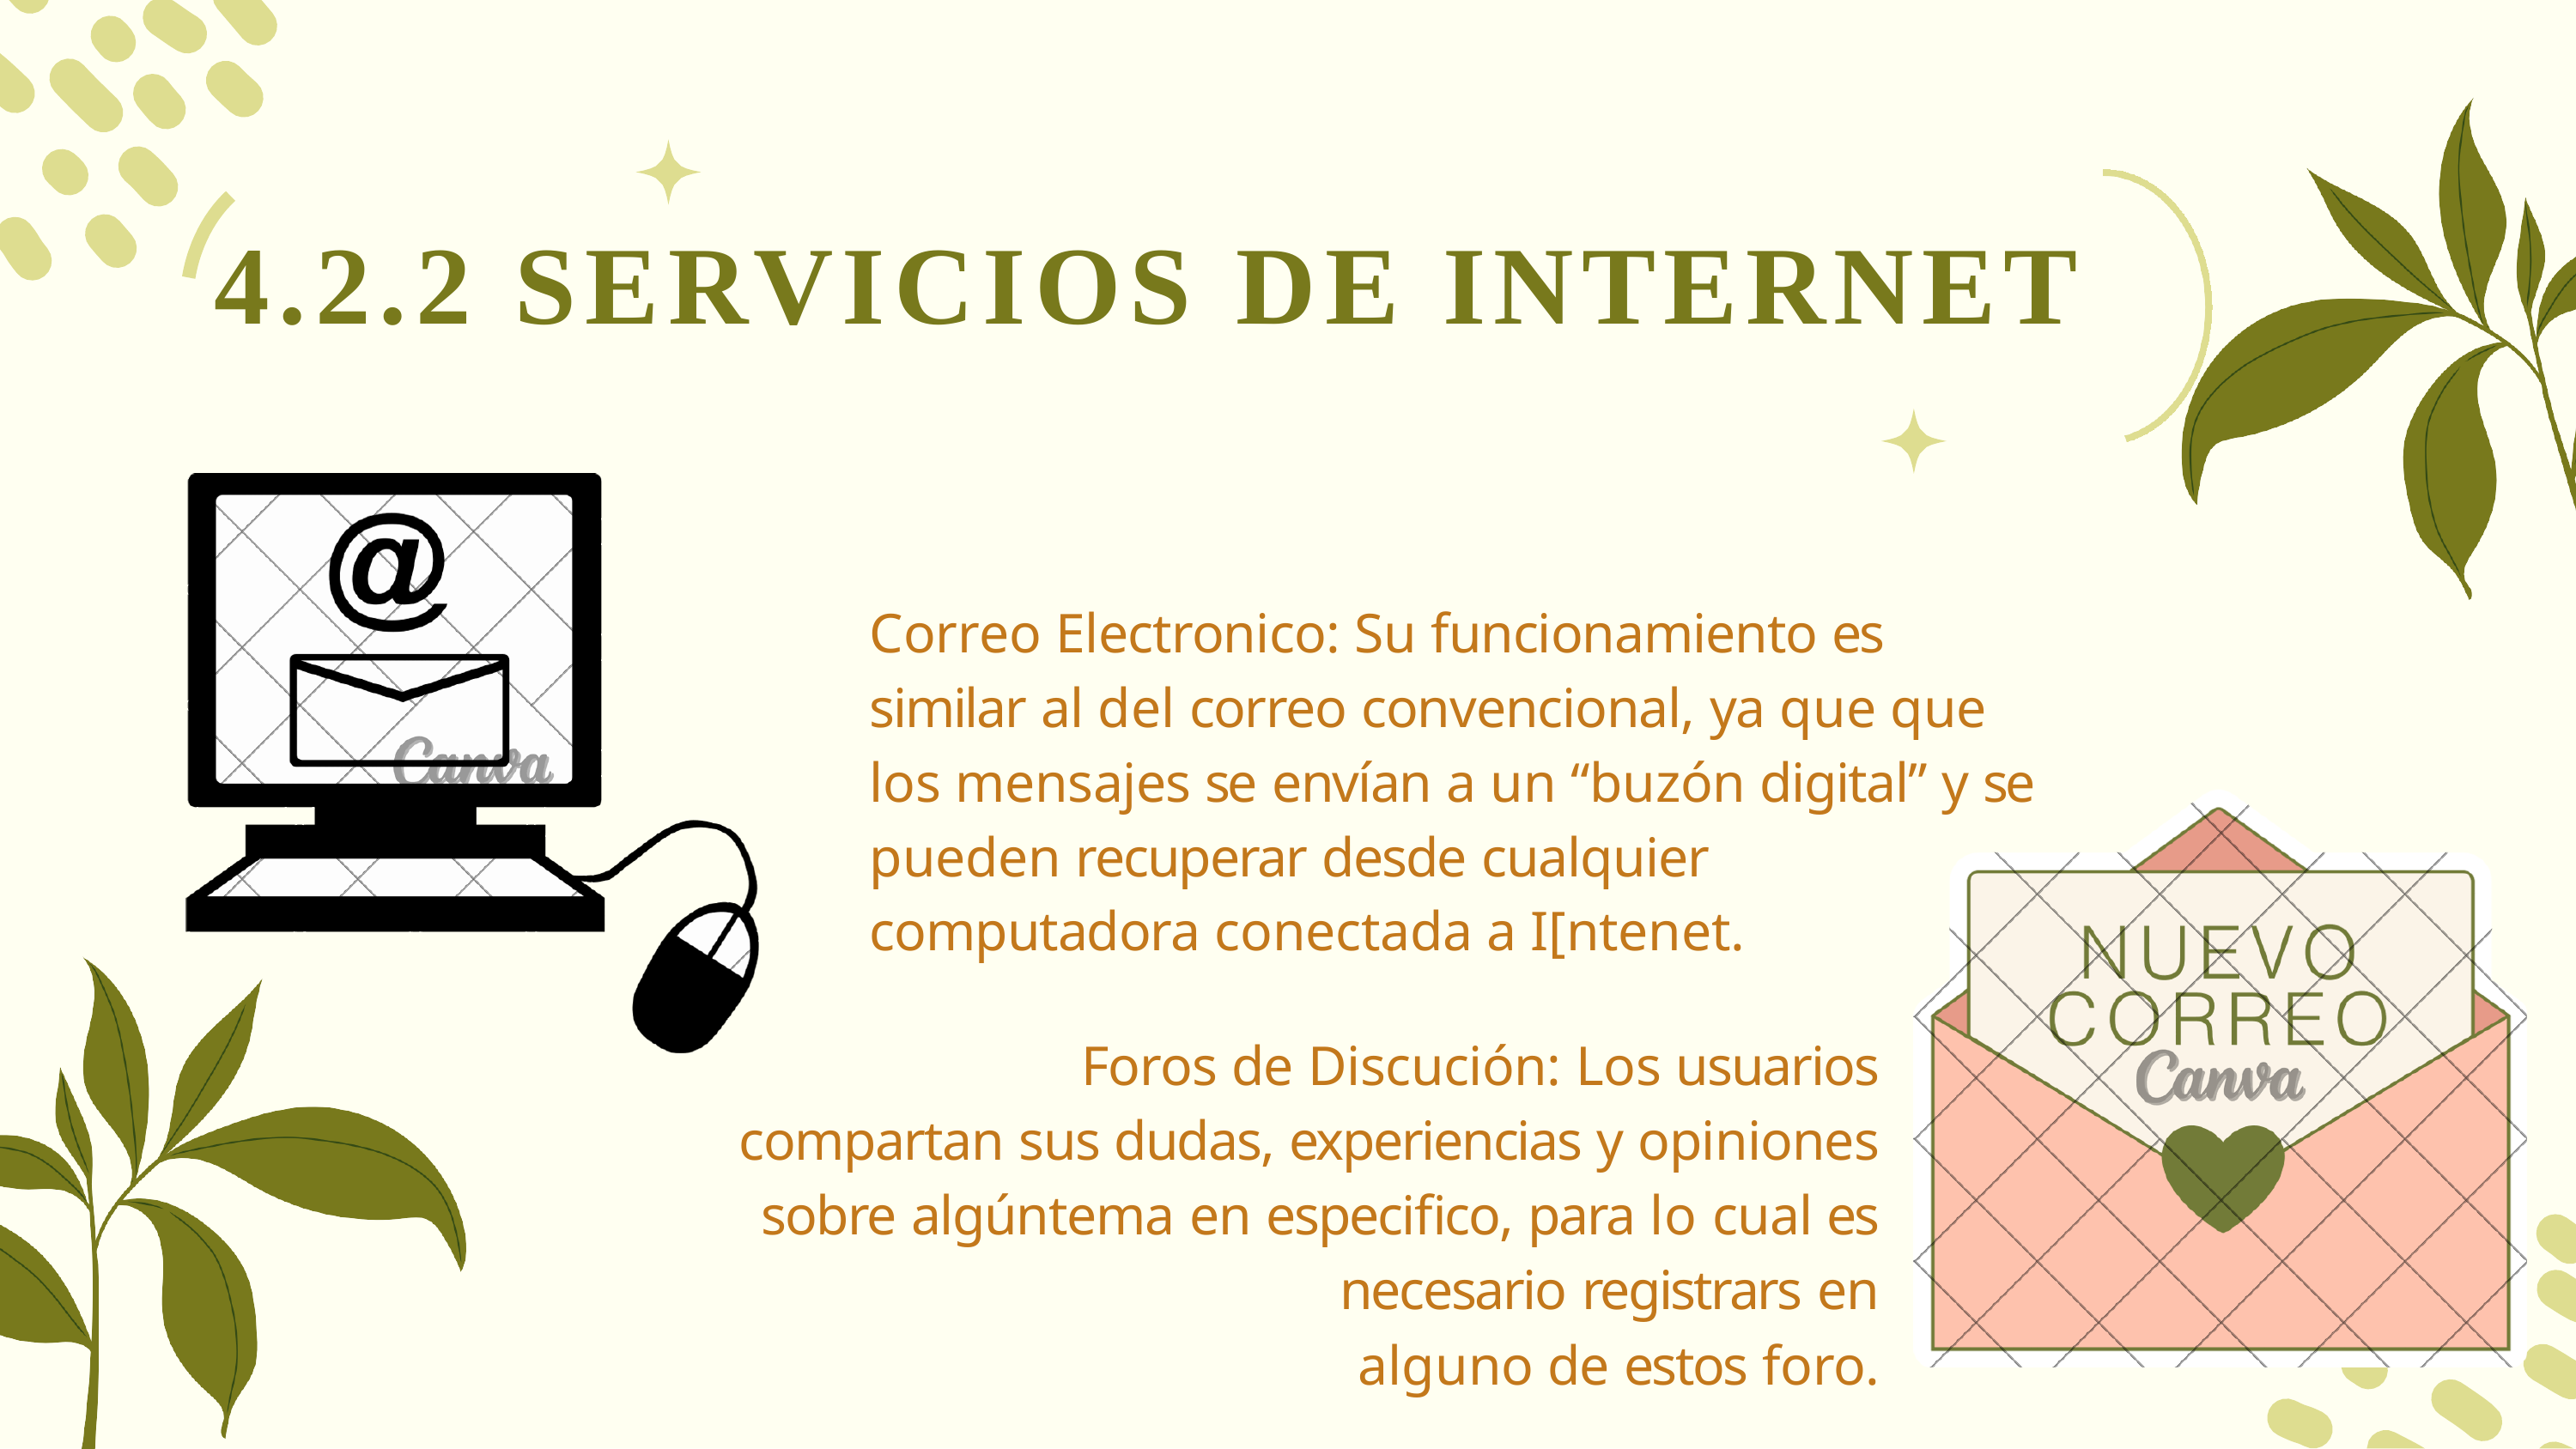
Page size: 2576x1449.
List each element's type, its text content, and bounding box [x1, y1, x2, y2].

picture [2096, 97, 2576, 601]
picture [1913, 786, 2528, 1367]
title 4.2.2 SERVICIOS DE INTERNET [179, 75, 2317, 456]
text_box Correo Electronico: Su funcionamiento es similar al del correo convencional, ya que que los mensajes se envían a un “buzón digital” y se pueden recuperar desde cualquier computadora conectada a I[ntenet. Foros de Discución: Los usuarios compartan sus dudas, experiencias y opiniones sobre algúntema en especifico, para lo cual es necesario registrars en alguno de estos foro. [763, 586, 2054, 1396]
text_box [1909, 456, 1919, 474]
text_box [0, 473, 760, 1449]
